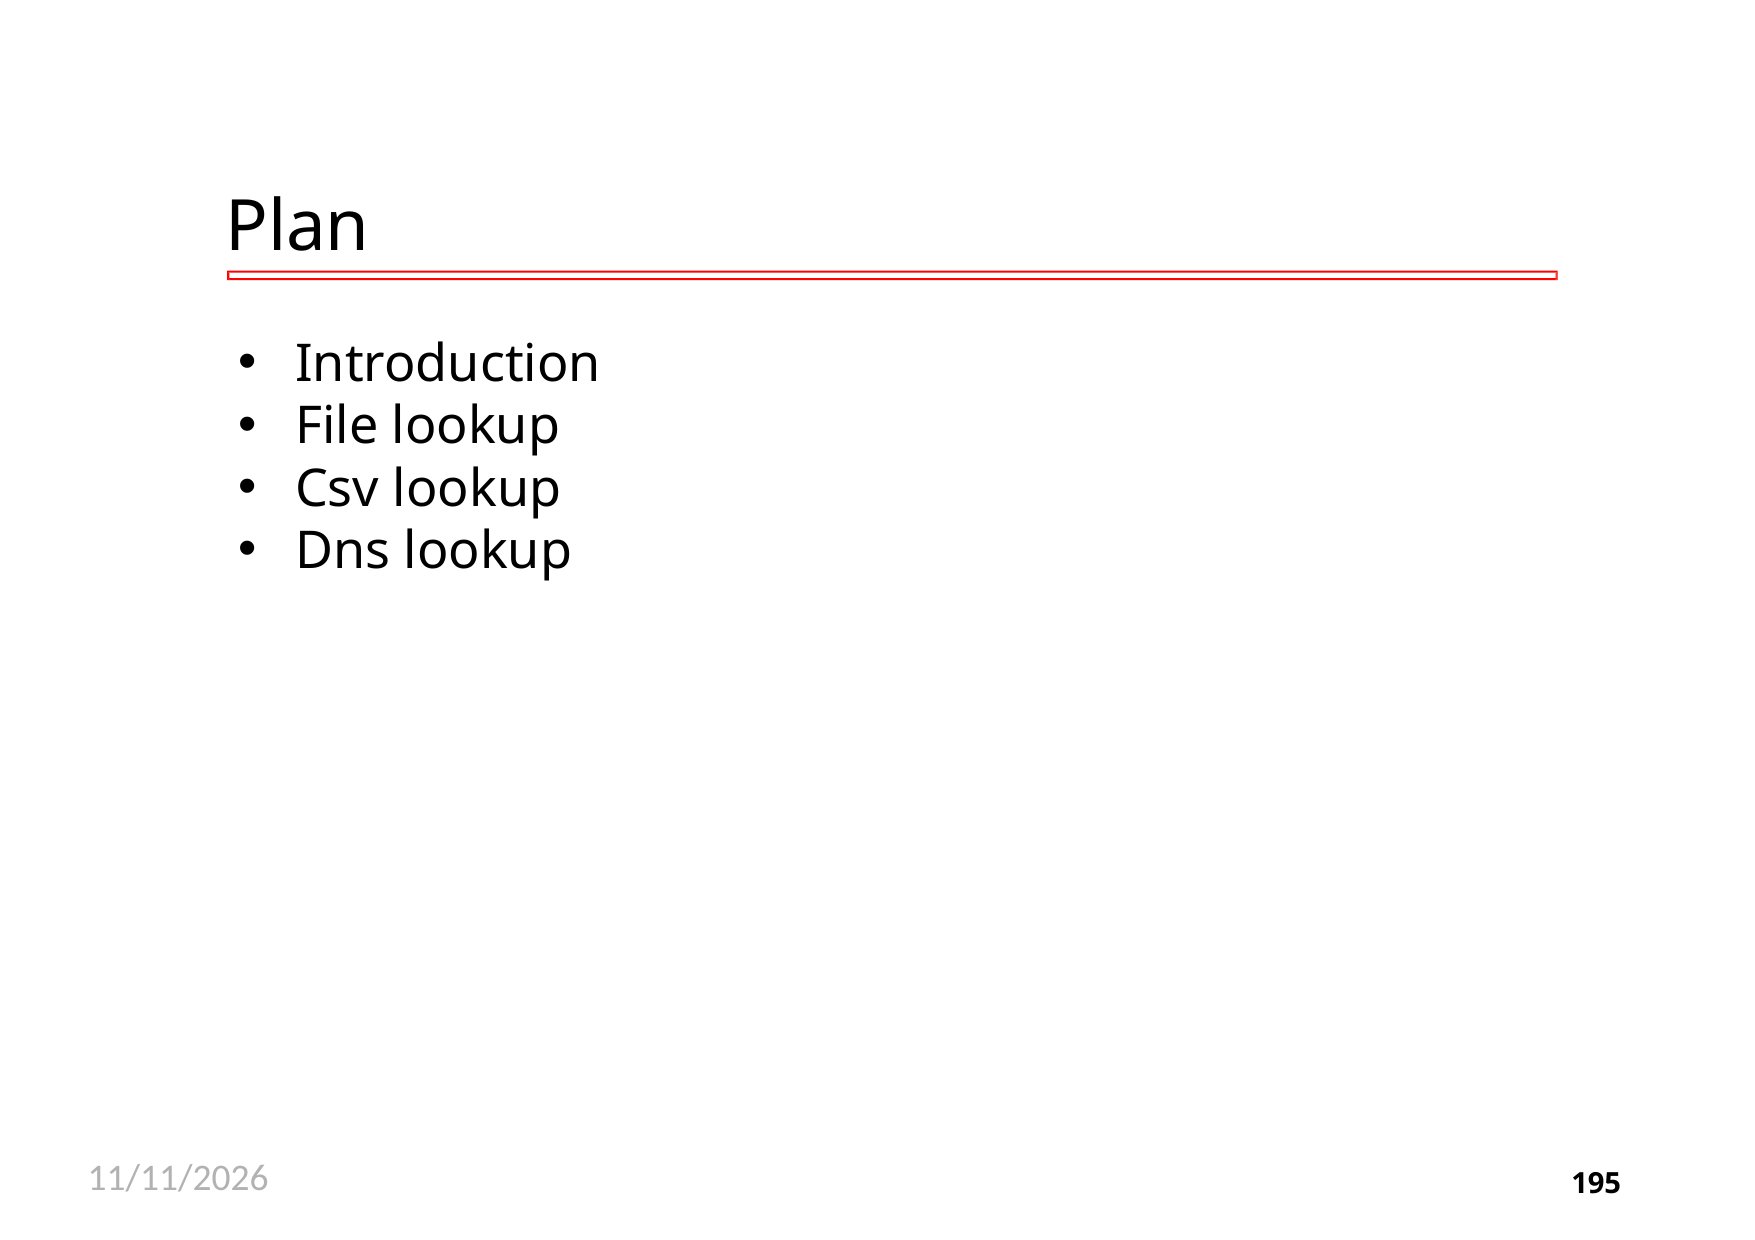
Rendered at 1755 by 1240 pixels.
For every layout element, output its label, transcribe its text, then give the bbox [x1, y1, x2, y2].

title Plan [225, 179, 1559, 266]
slide_number 195 [1567, 1164, 1715, 1215]
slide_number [87, 1152, 492, 1215]
list Introduction File lookup Csv lookup Dns lookup [238, 329, 1516, 582]
